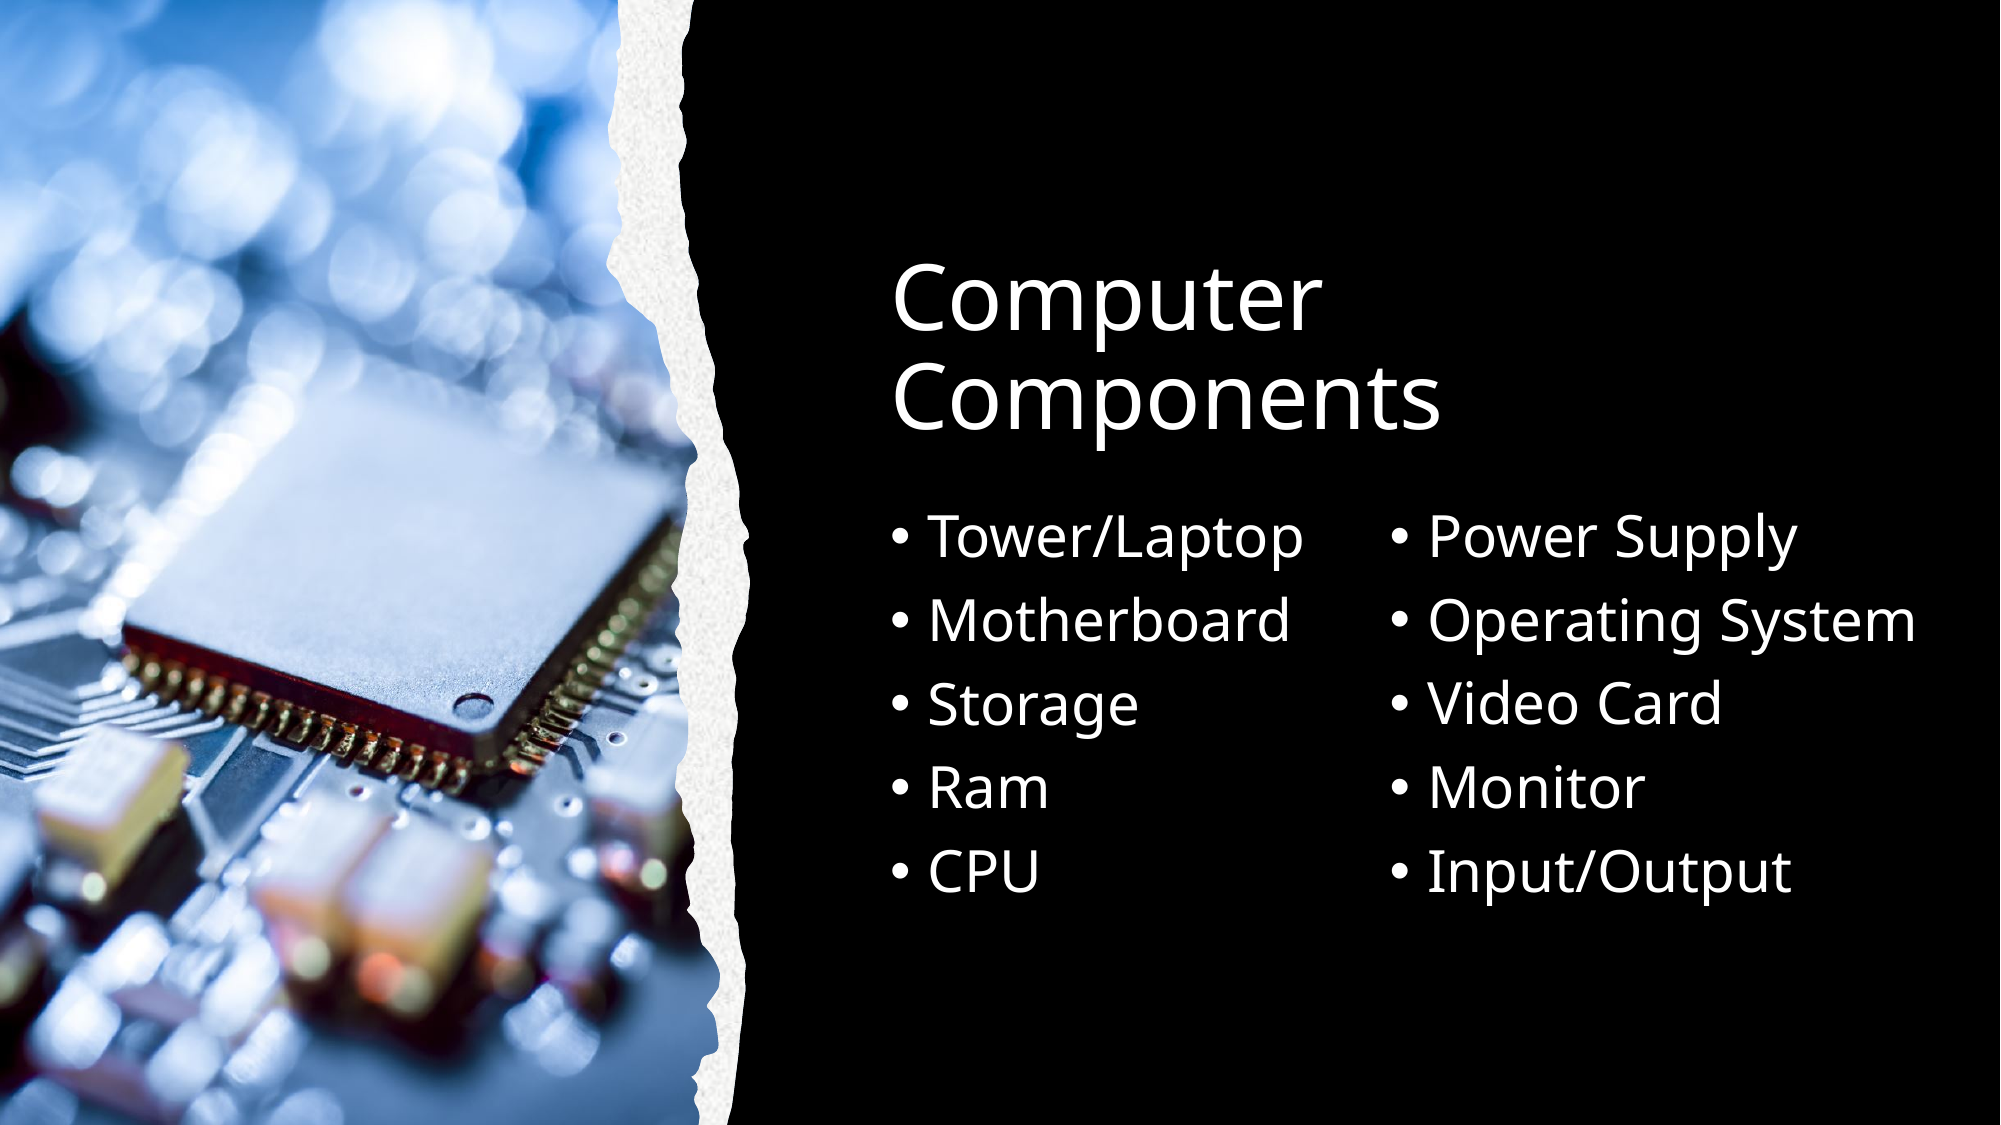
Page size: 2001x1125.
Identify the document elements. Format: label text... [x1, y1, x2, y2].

title Computer Components [875, 190, 1875, 458]
text_box Power Supply Operating System Video Card Monitor Input/Output [1374, 499, 2000, 1000]
list Tower/Laptop Motherboard Storage Ram CPU [875, 500, 1374, 1000]
text_box [750, 0, 2000, 1125]
picture [0, 0, 750, 1125]
